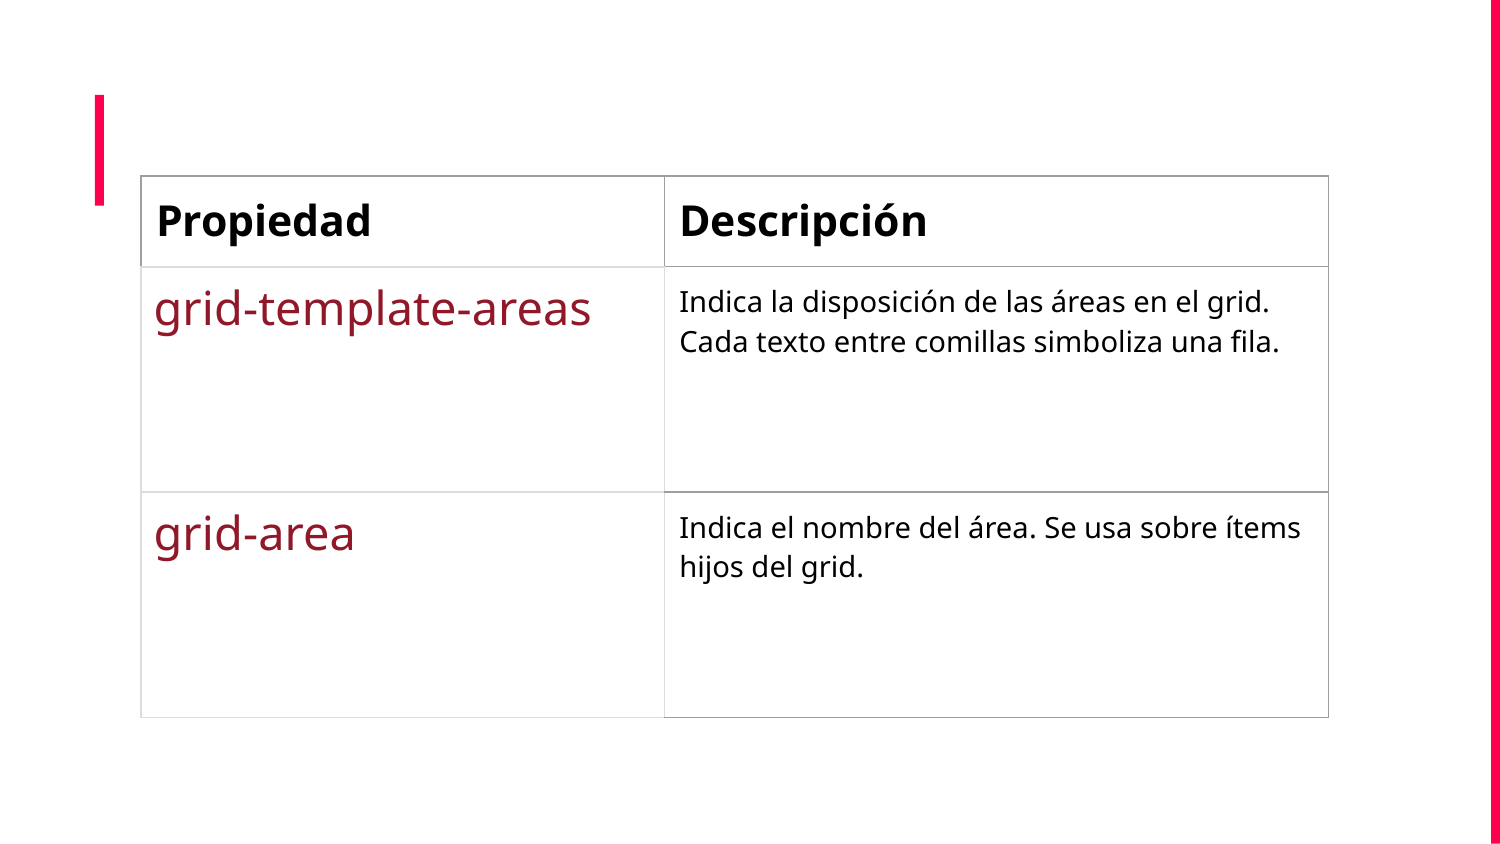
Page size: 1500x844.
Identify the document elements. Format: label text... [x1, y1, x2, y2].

table_header Propiedad [142, 177, 664, 266]
table_header Descripción [665, 177, 1328, 266]
table_cell Indica el nombre del área. Se usa sobre ítems hijos del grid. [665, 493, 1328, 717]
table_cell Indica la disposición de las áreas en el grid. Cada texto entre comillas simboliza una fila. [665, 267, 1328, 491]
table_cell grid-area [142, 493, 664, 717]
table_cell grid-template-areas [142, 268, 664, 491]
